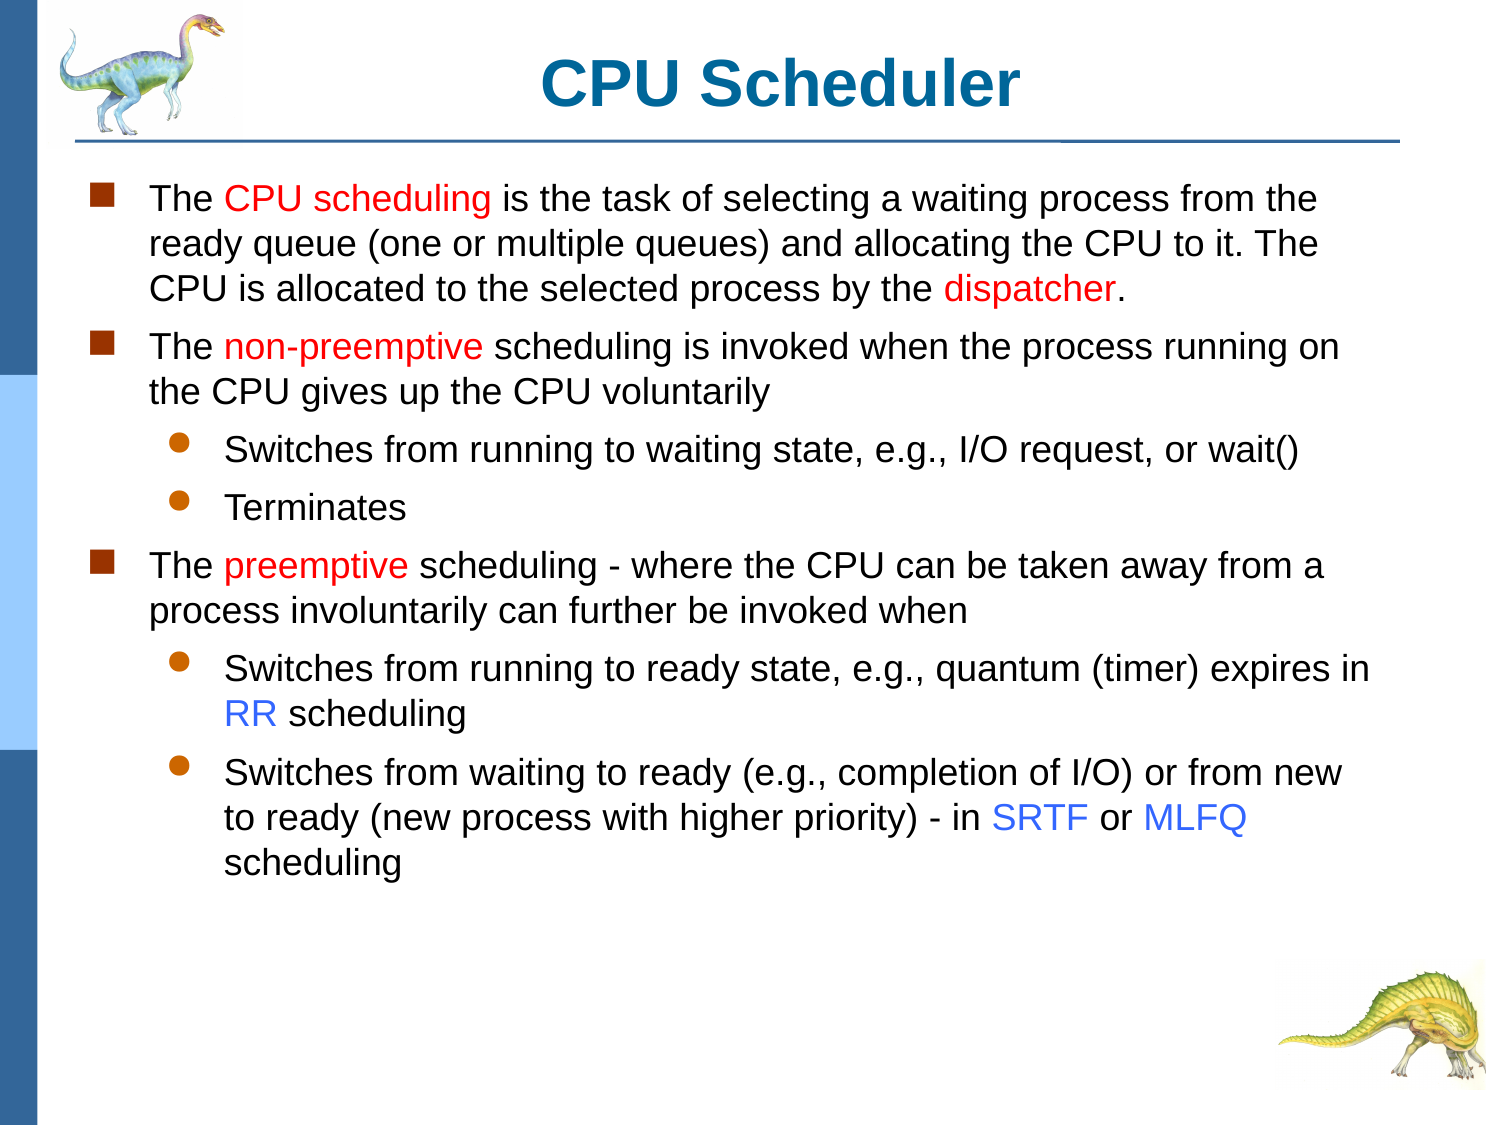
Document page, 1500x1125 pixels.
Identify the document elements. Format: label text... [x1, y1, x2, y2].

picture [1275, 959, 1486, 1090]
picture [46, 0, 243, 149]
list The CPU scheduling is the task of selecting a waiting process from the ready queue (one or multiple queues) and allocating the CPU to it. The CPU is allocated to the selected process by the dispatcher. The non-preemptive scheduling is invoked when the process running on the CPU gives up the CPU voluntarily Switches from running to waiting state, e.g., I/O request, or wait() Terminates The preemptive scheduling - where the CPU can be taken away from a process involuntarily can further be invoked when Switches from running to ready state, e.g., quantum (timer) expires in RR scheduling Switches from waiting to ready (e.g., completion of I/O) or from new to ready (new process with higher priority) - in SRTF or MLFQ scheduling [77, 166, 1398, 1043]
title CPU Scheduler [137, 33, 1425, 128]
